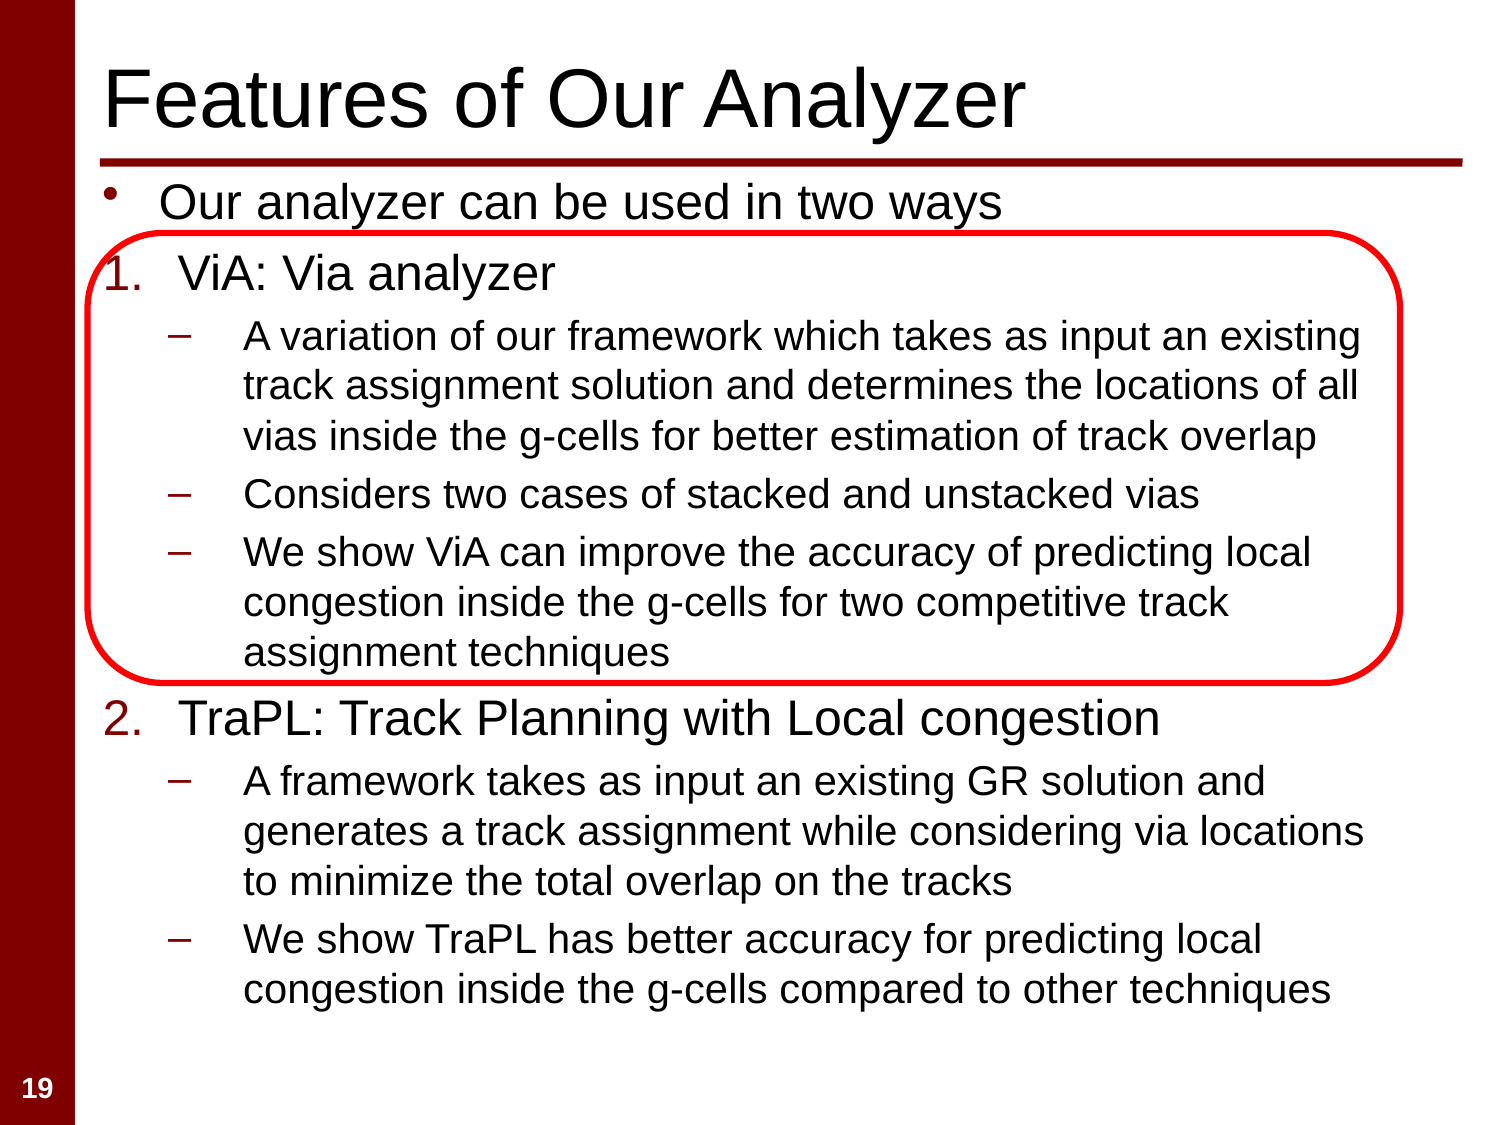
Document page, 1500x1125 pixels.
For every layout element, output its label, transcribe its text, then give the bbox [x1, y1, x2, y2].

list Our analyzer can be used in two ways ViA: Via analyzer A variation of our framework which takes as input an existing track assignment solution and determines the locations of all vias inside the g-cells for better estimation of track overlap Considers two cases of stacked and unstacked vias We show ViA can improve the accuracy of predicting local congestion inside the g-cells for two competitive track assignment techniques TraPL: Track Planning with Local congestion A framework takes as input an existing GR solution and generates a track assignment while considering via locations to minimize the total overlap on the tracks We show TraPL has better accuracy for predicting local congestion inside the g-cells compared to other techniques [87, 162, 1400, 288]
title Features of Our Analyzer [87, 12, 1463, 175]
list Our analyzer can be used in two ways ViA: Via analyzer A variation of our framework which takes as input an existing track assignment solution and determines the locations of all vias inside the g-cells for better estimation of track overlap Considers two cases of stacked and unstacked vias We show ViA can improve the accuracy of predicting local congestion inside the g-cells for two competitive track assignment techniques TraPL: Track Planning with Local congestion A framework takes as input an existing GR solution and generates a track assignment while considering via locations to minimize the total overlap on the tracks We show TraPL has better accuracy for predicting local congestion inside the g-cells compared to other techniques [87, 628, 1400, 1038]
text_box [85, 230, 1403, 686]
